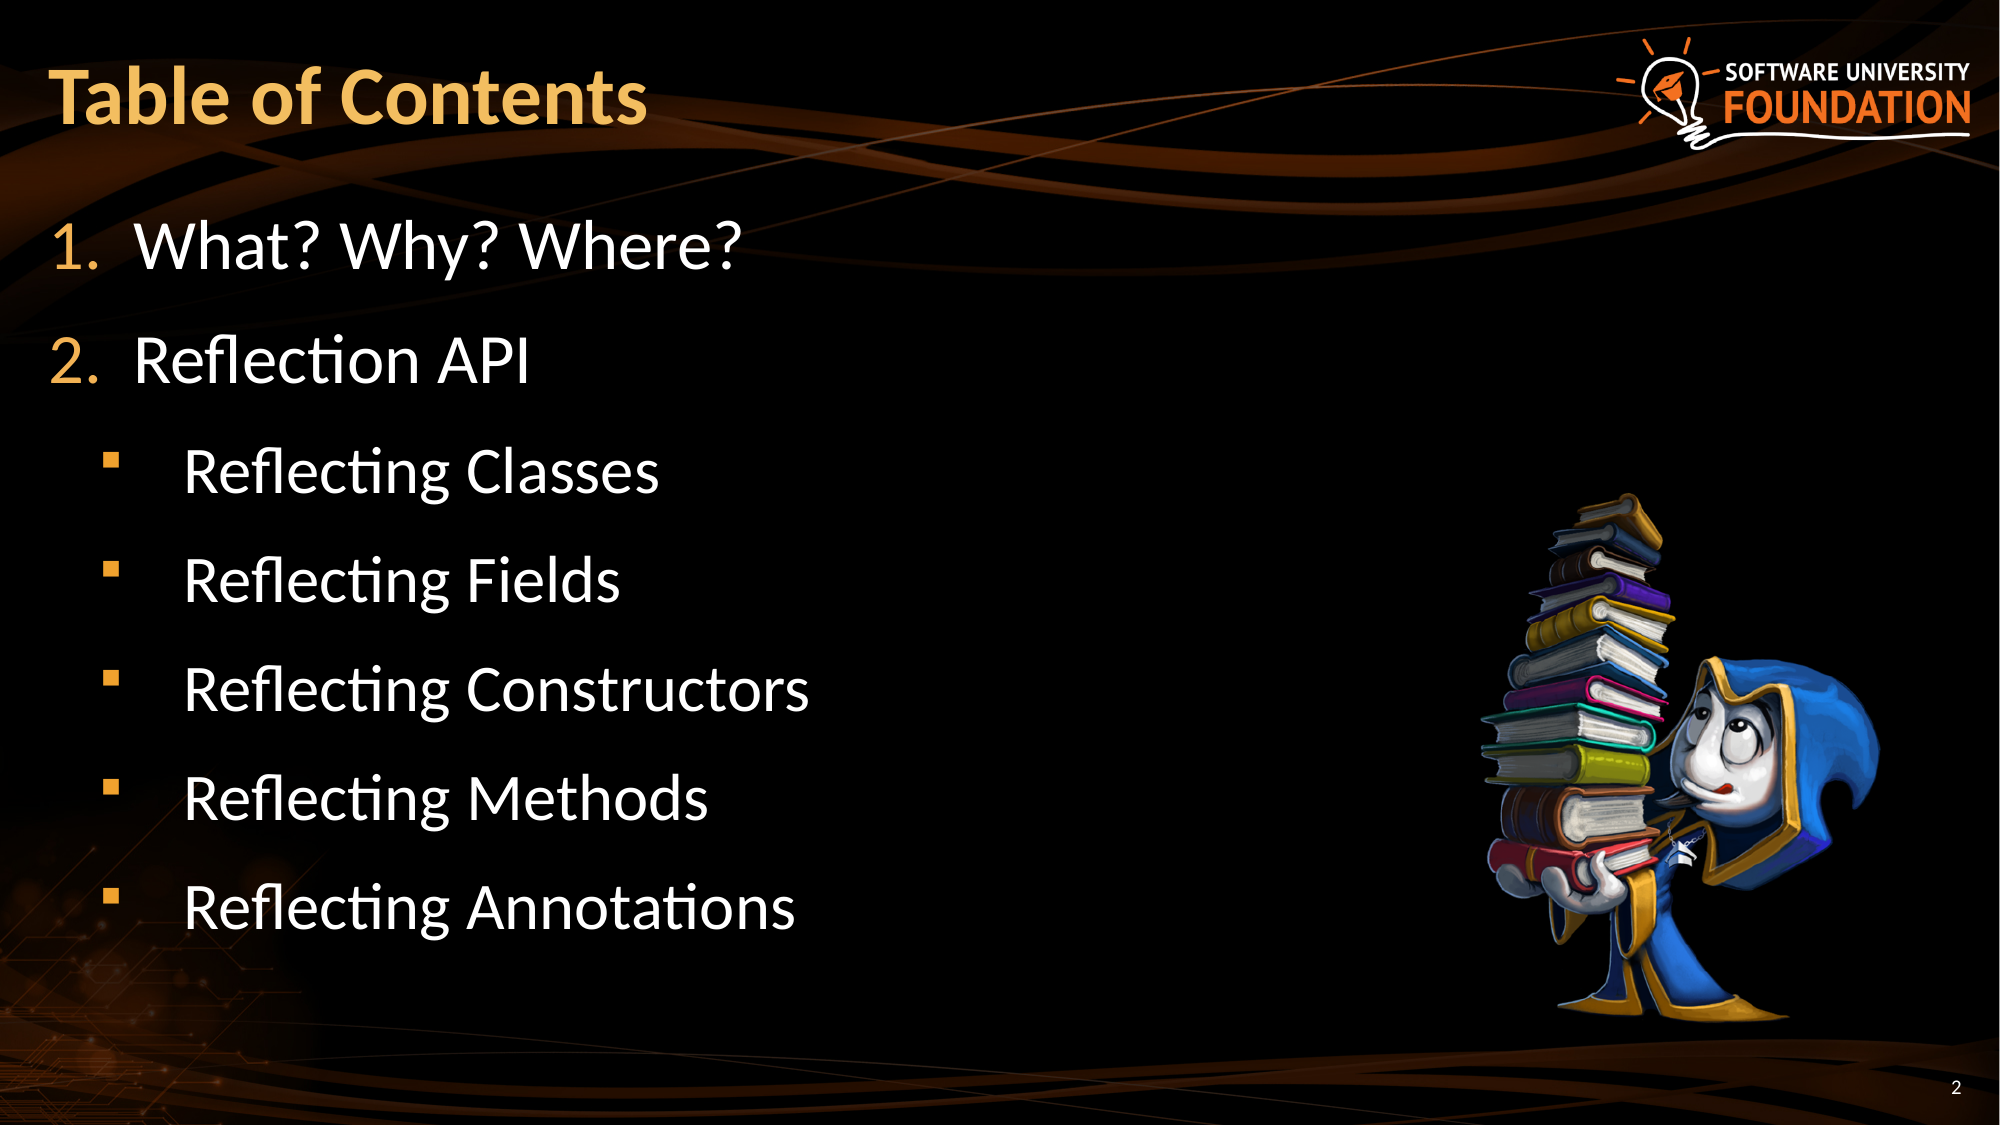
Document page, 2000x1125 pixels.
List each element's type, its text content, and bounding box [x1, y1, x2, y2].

title Table of Contents [30, 6, 1602, 189]
list What? Why? Where? Reflection API Reflecting Classes Reflecting Fields Reflecting Constructors Reflecting Methods Reflecting Annotations [31, 188, 1968, 1103]
picture [0, 0, 2000, 1125]
